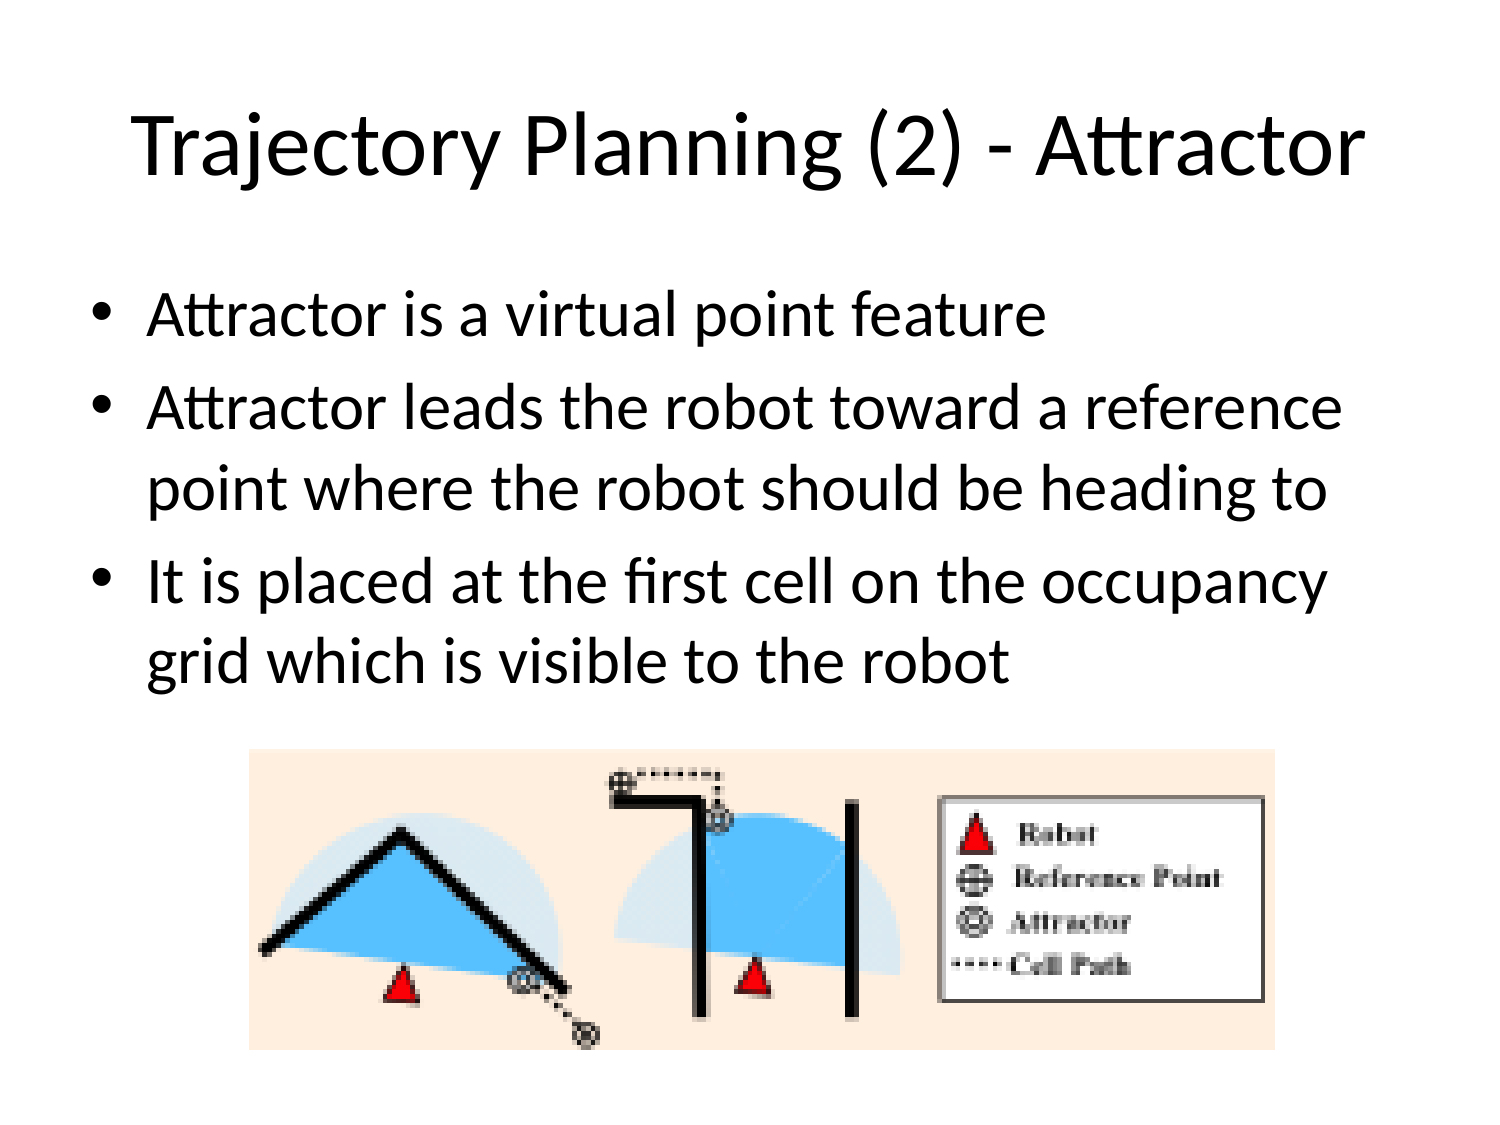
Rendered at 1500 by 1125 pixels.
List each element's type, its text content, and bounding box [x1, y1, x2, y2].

picture [249, 749, 1275, 1051]
title Trajectory Planning (2) - Attractor [75, 45, 1425, 233]
list Attractor is a virtual point feature Attractor leads the robot toward a reference point where the robot should be heading to It is placed at the first cell on the occupancy grid which is visible to the robot [75, 262, 1425, 1005]
